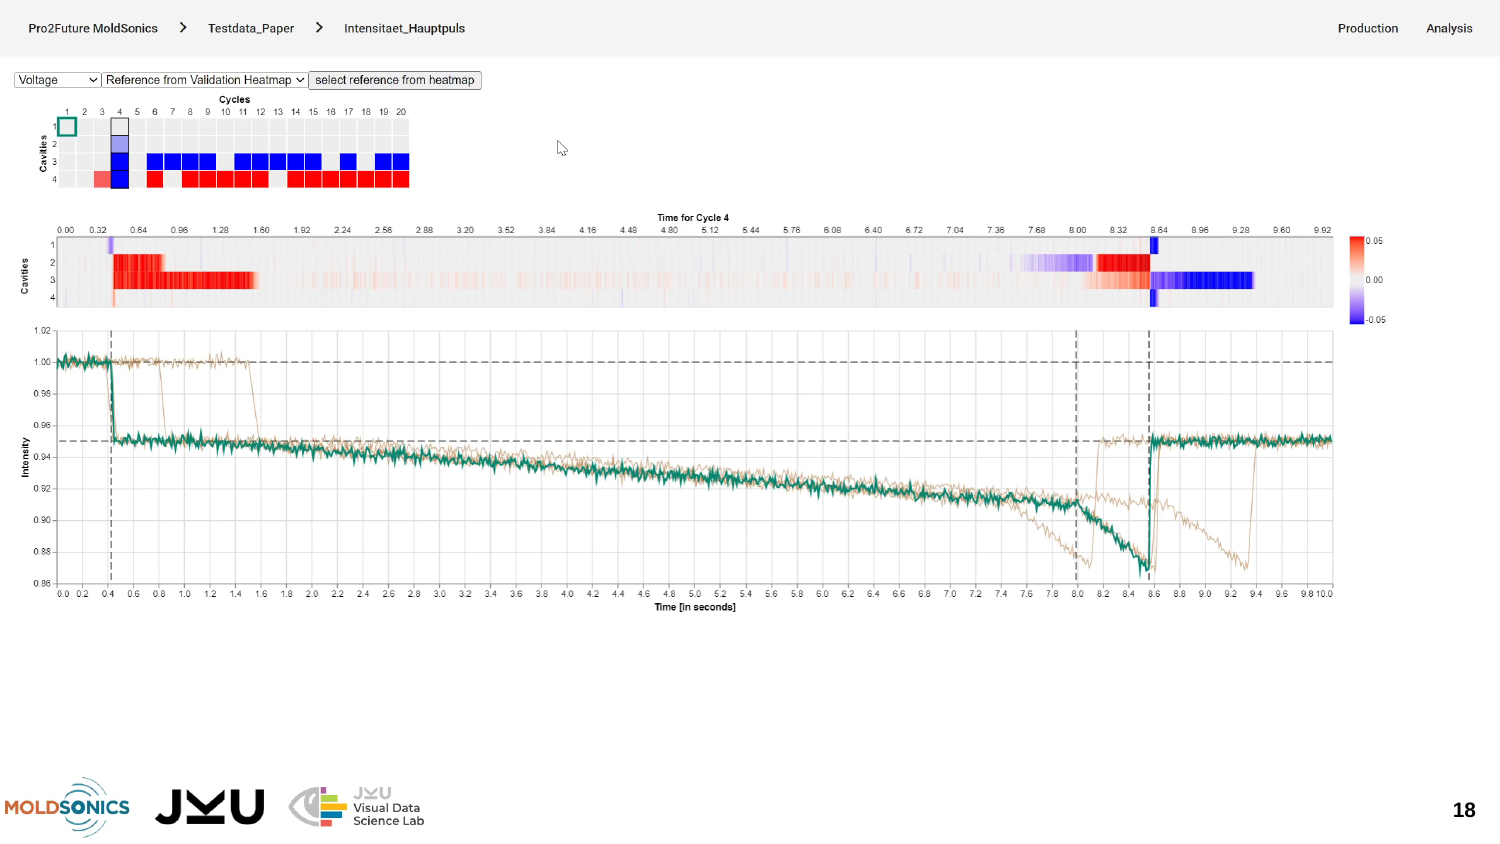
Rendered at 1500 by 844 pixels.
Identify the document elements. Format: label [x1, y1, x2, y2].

text_box [0, 0, 1500, 844]
